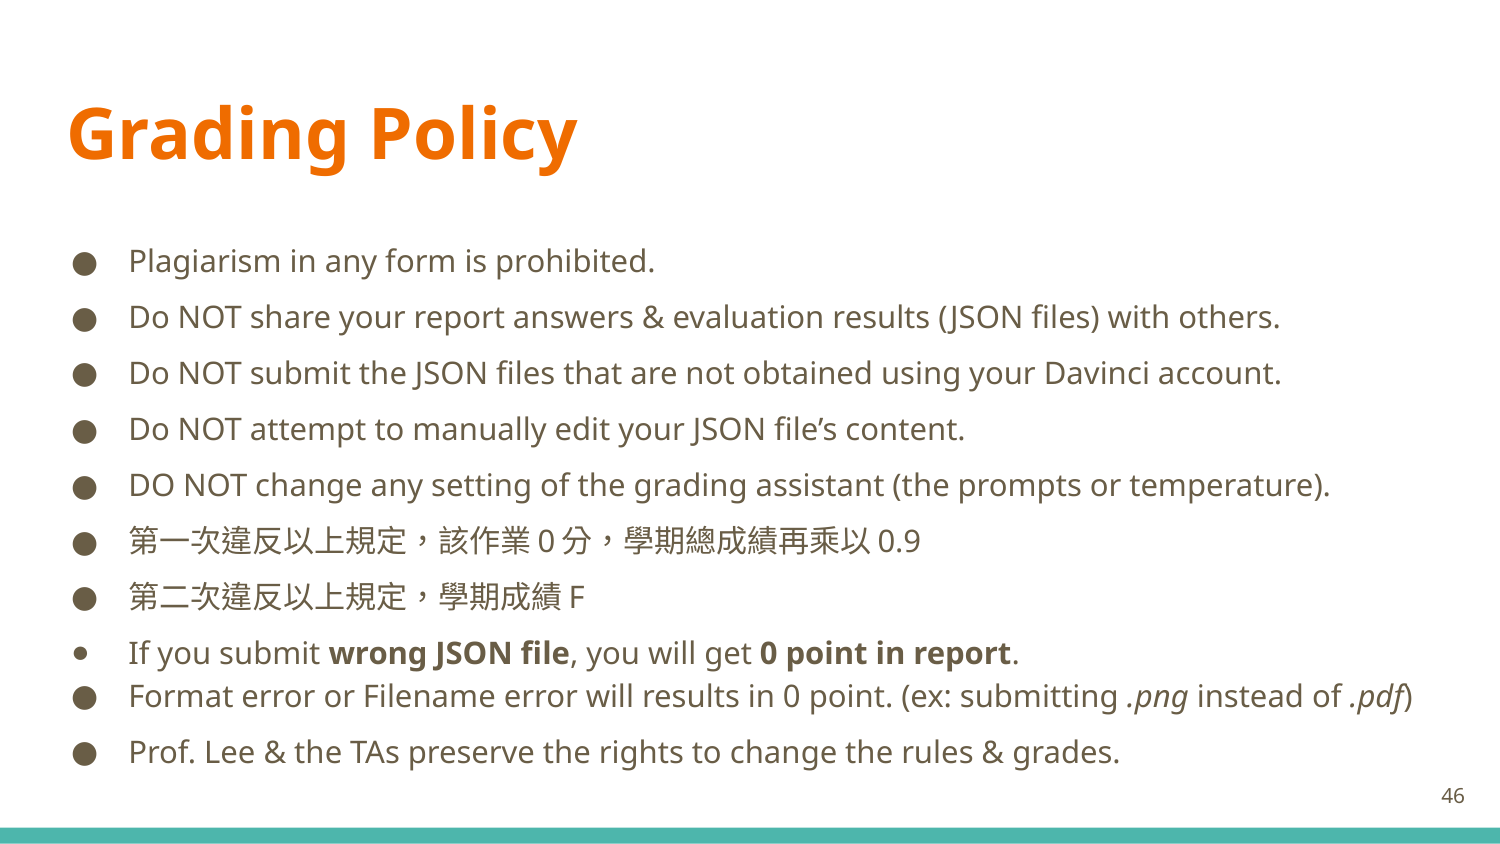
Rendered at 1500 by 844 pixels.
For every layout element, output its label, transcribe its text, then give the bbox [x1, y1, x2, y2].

title Grading Policy [51, 72, 1449, 189]
list Plagiarism in any form is prohibited. Do NOT share your report answers & evaluation results (JSON files) with others. Do NOT submit the JSON files that are not obtained using your Davinci account. Do NOT attempt to manually edit your JSON file’s content. DO NOT change any setting of the grading assistant (the prompts or temperature). 第一次違反以上規定，該作業0分，學期總成績再乘以0.9 第二次違反以上規定，學期成績F If you submit wrong JSON file, you will get 0 point in report. Format error or Filename error will results in 0 point. (ex: submitting .png instead of .pdf) Prof. Lee & the TAs preserve the rights to change the rules & grades. [51, 207, 1449, 818]
slide_number ‹#› [1389, 764, 1480, 830]
